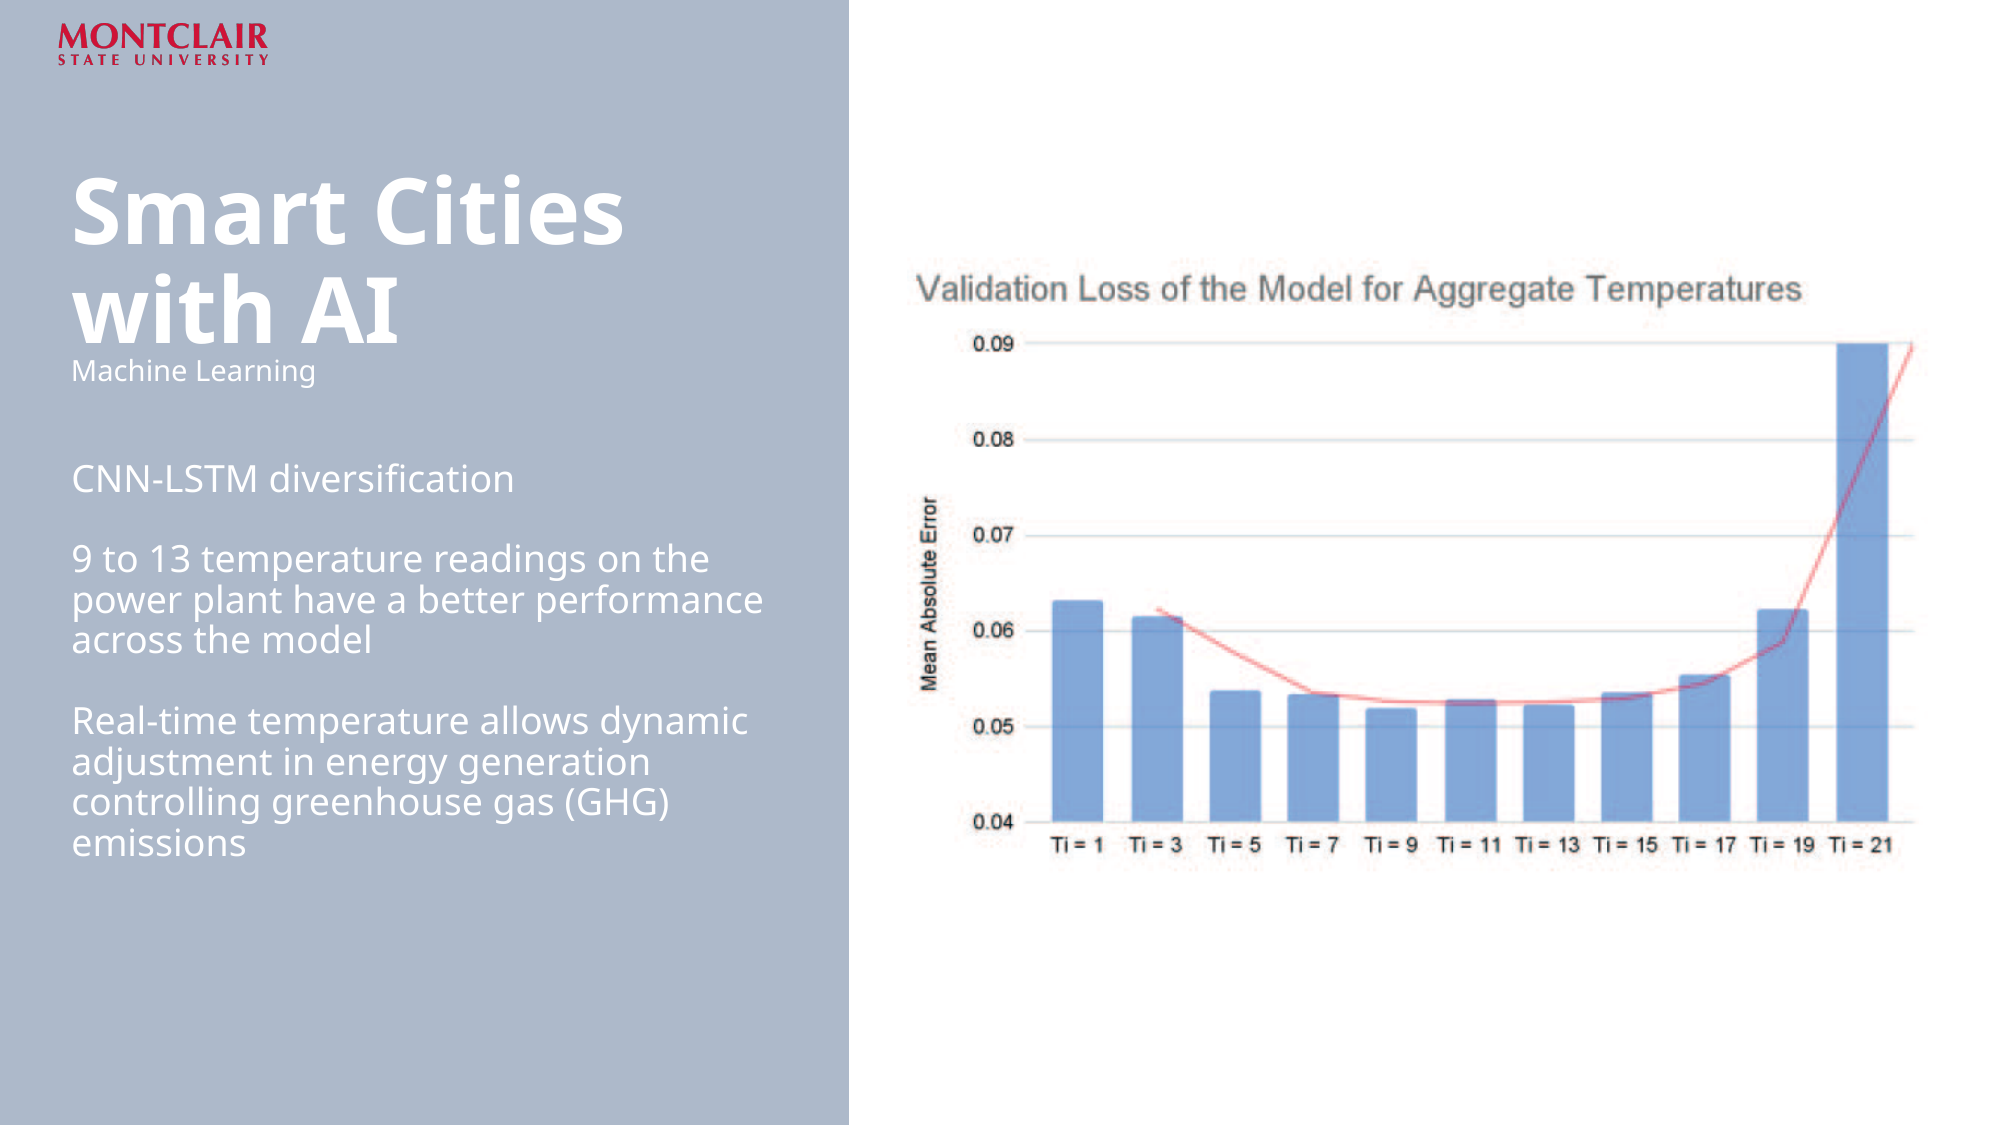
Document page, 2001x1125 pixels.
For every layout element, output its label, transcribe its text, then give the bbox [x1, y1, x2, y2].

picture [58, 22, 278, 68]
text_box [0, 0, 851, 1125]
title Smart Cities with AI [56, 155, 673, 373]
picture [869, 229, 1968, 896]
text_box CNN-LSTM diversification 9 to 13 temperature readings on the power plant have a better performance across the model Real-time temperature allows dynamic adjustment in energy generation controlling greenhouse gas (GHG) emissions [56, 444, 793, 879]
text_box Machine Learning [56, 349, 864, 396]
